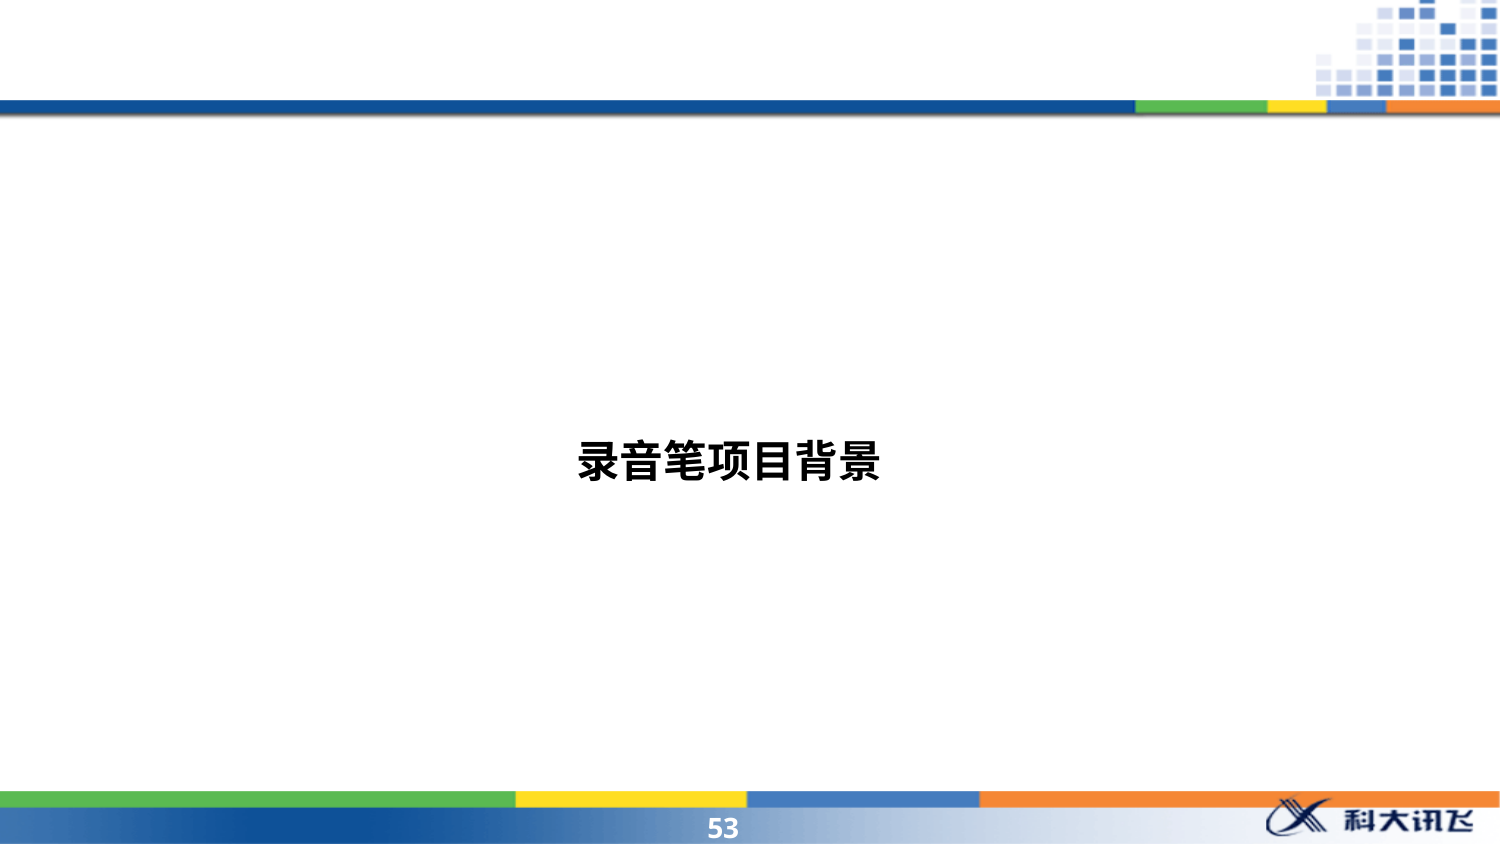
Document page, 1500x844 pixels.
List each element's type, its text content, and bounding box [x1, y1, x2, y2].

picture [0, 0, 1500, 844]
list 录音笔项目背景 [560, 394, 904, 844]
